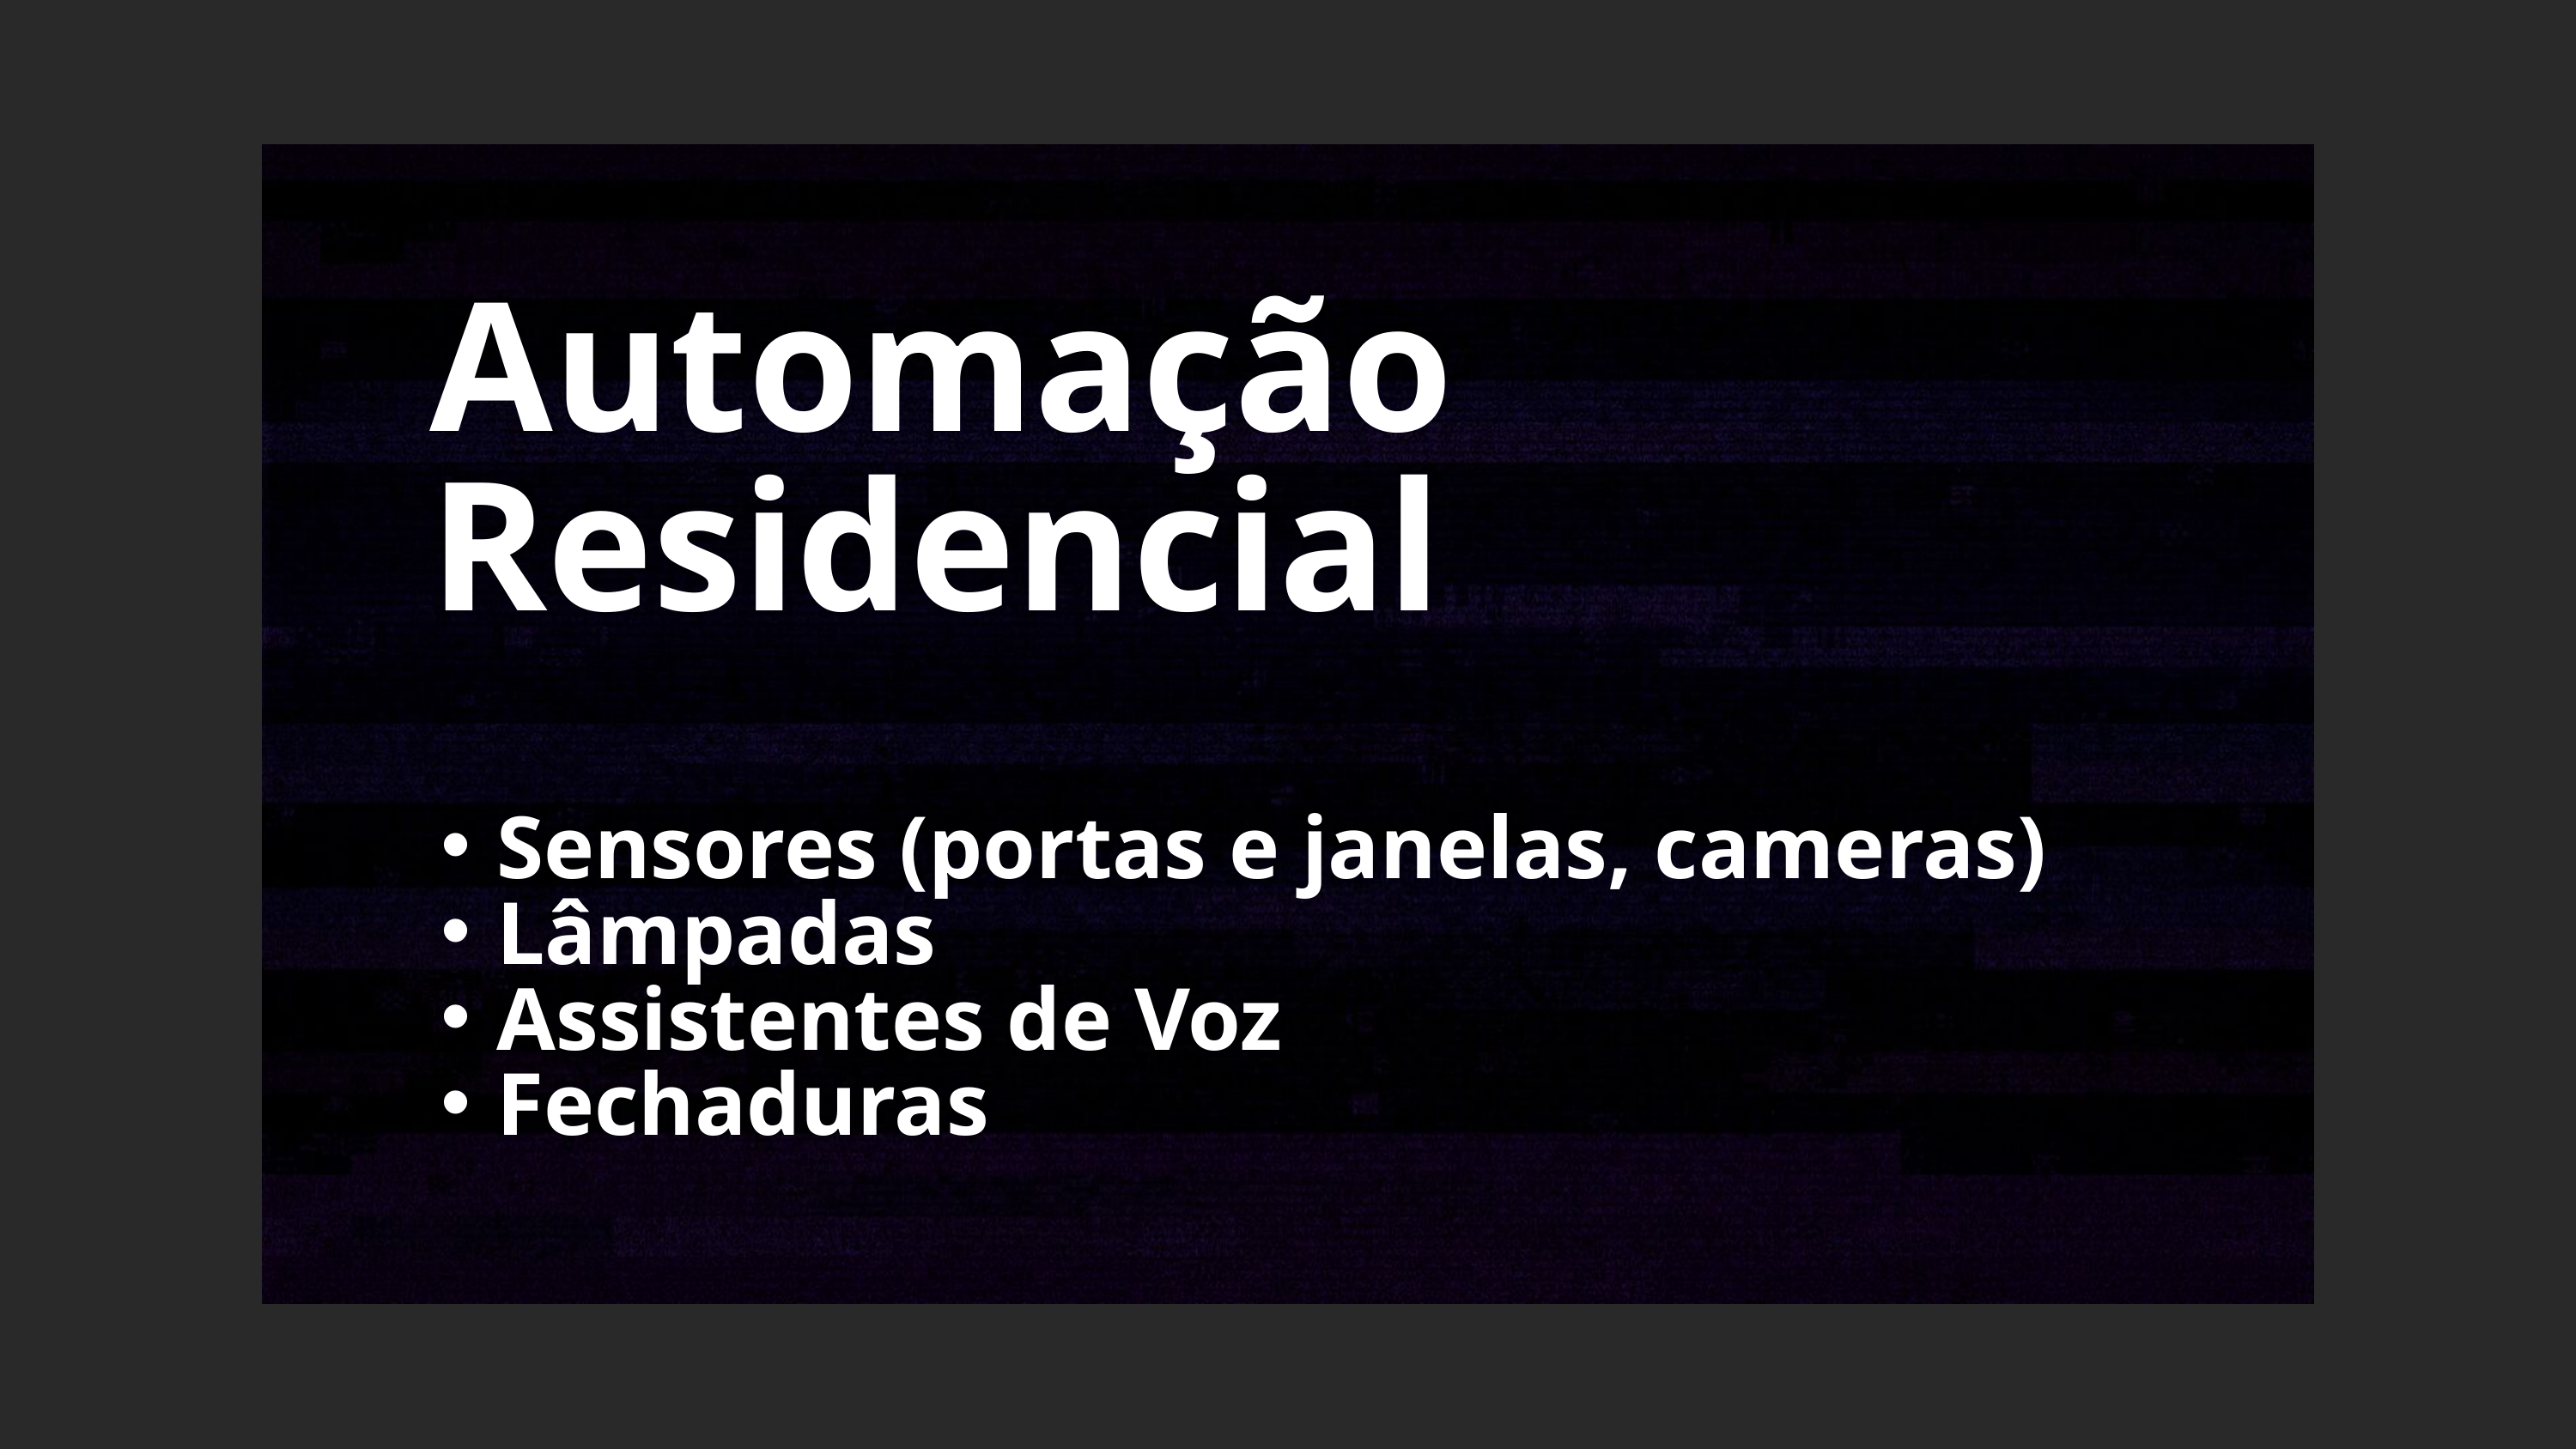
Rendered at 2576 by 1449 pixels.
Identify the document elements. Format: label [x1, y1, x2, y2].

picture [262, 144, 2314, 1304]
